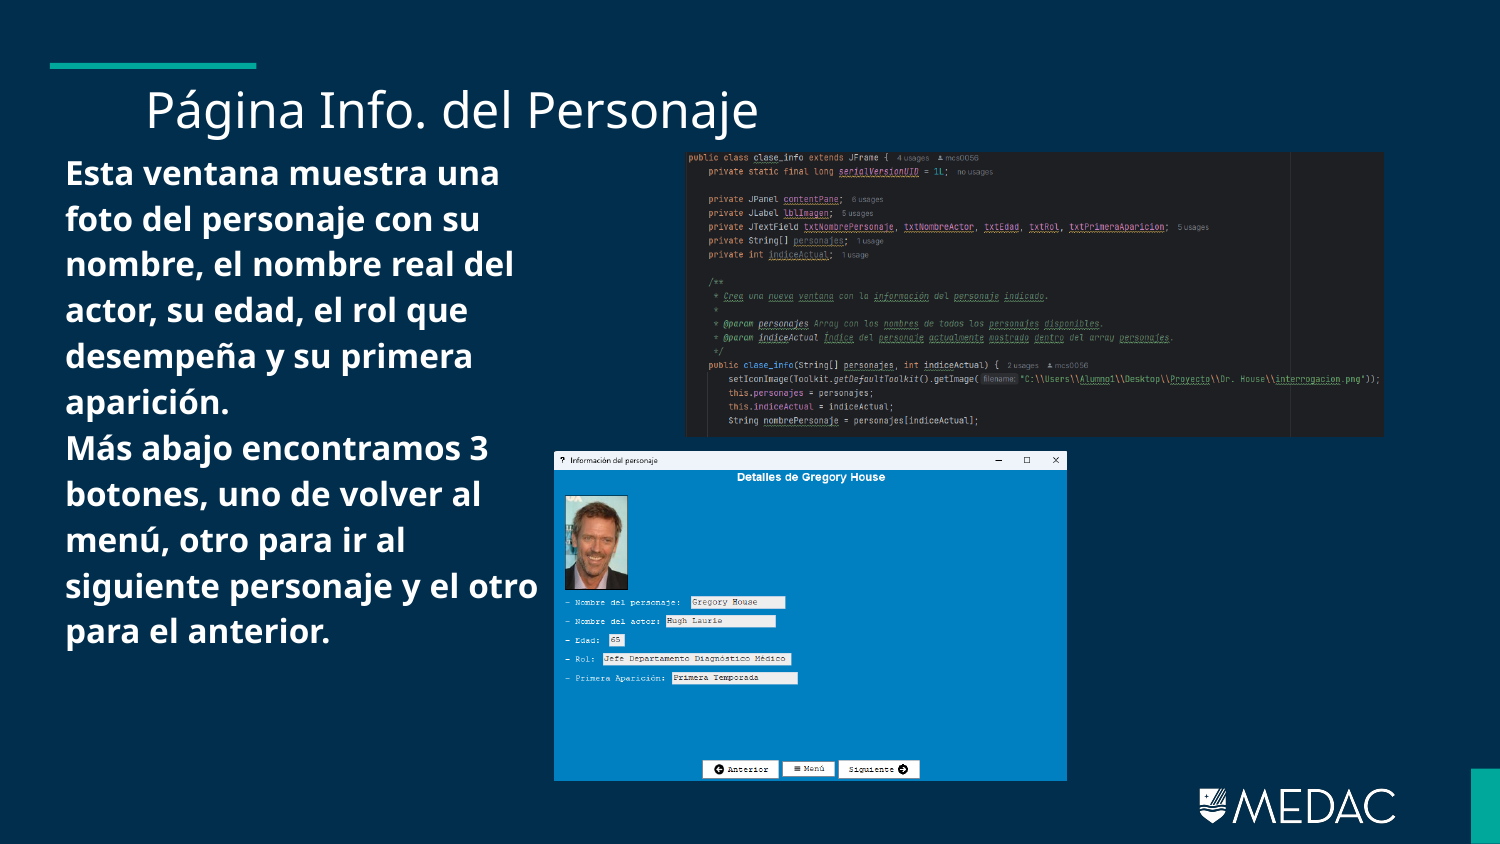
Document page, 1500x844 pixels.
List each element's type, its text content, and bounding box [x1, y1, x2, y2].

picture [1184, 782, 1411, 830]
picture [839, 761, 919, 778]
picture [767, 474, 774, 480]
picture [604, 654, 791, 665]
picture [667, 616, 775, 627]
picture [554, 451, 1067, 469]
list Esta ventana muestra una foto del personaje con su nombre, el nombre real del actor, su edad, el rol que desempeña y su primera aparición. Más abajo encontramos 3 botones, uno de volver al menú, otro para ir al siguiente personaje y el otro para el anterior. [49, 130, 555, 683]
picture [566, 497, 627, 589]
picture [790, 474, 798, 480]
title Página Info. del Personaje [130, 63, 1420, 159]
picture [744, 475, 754, 480]
picture [684, 152, 1384, 437]
picture [783, 762, 834, 776]
picture [692, 597, 785, 608]
picture [804, 475, 815, 480]
picture [610, 635, 624, 646]
picture [703, 761, 778, 778]
picture [757, 474, 764, 480]
picture [673, 673, 797, 684]
